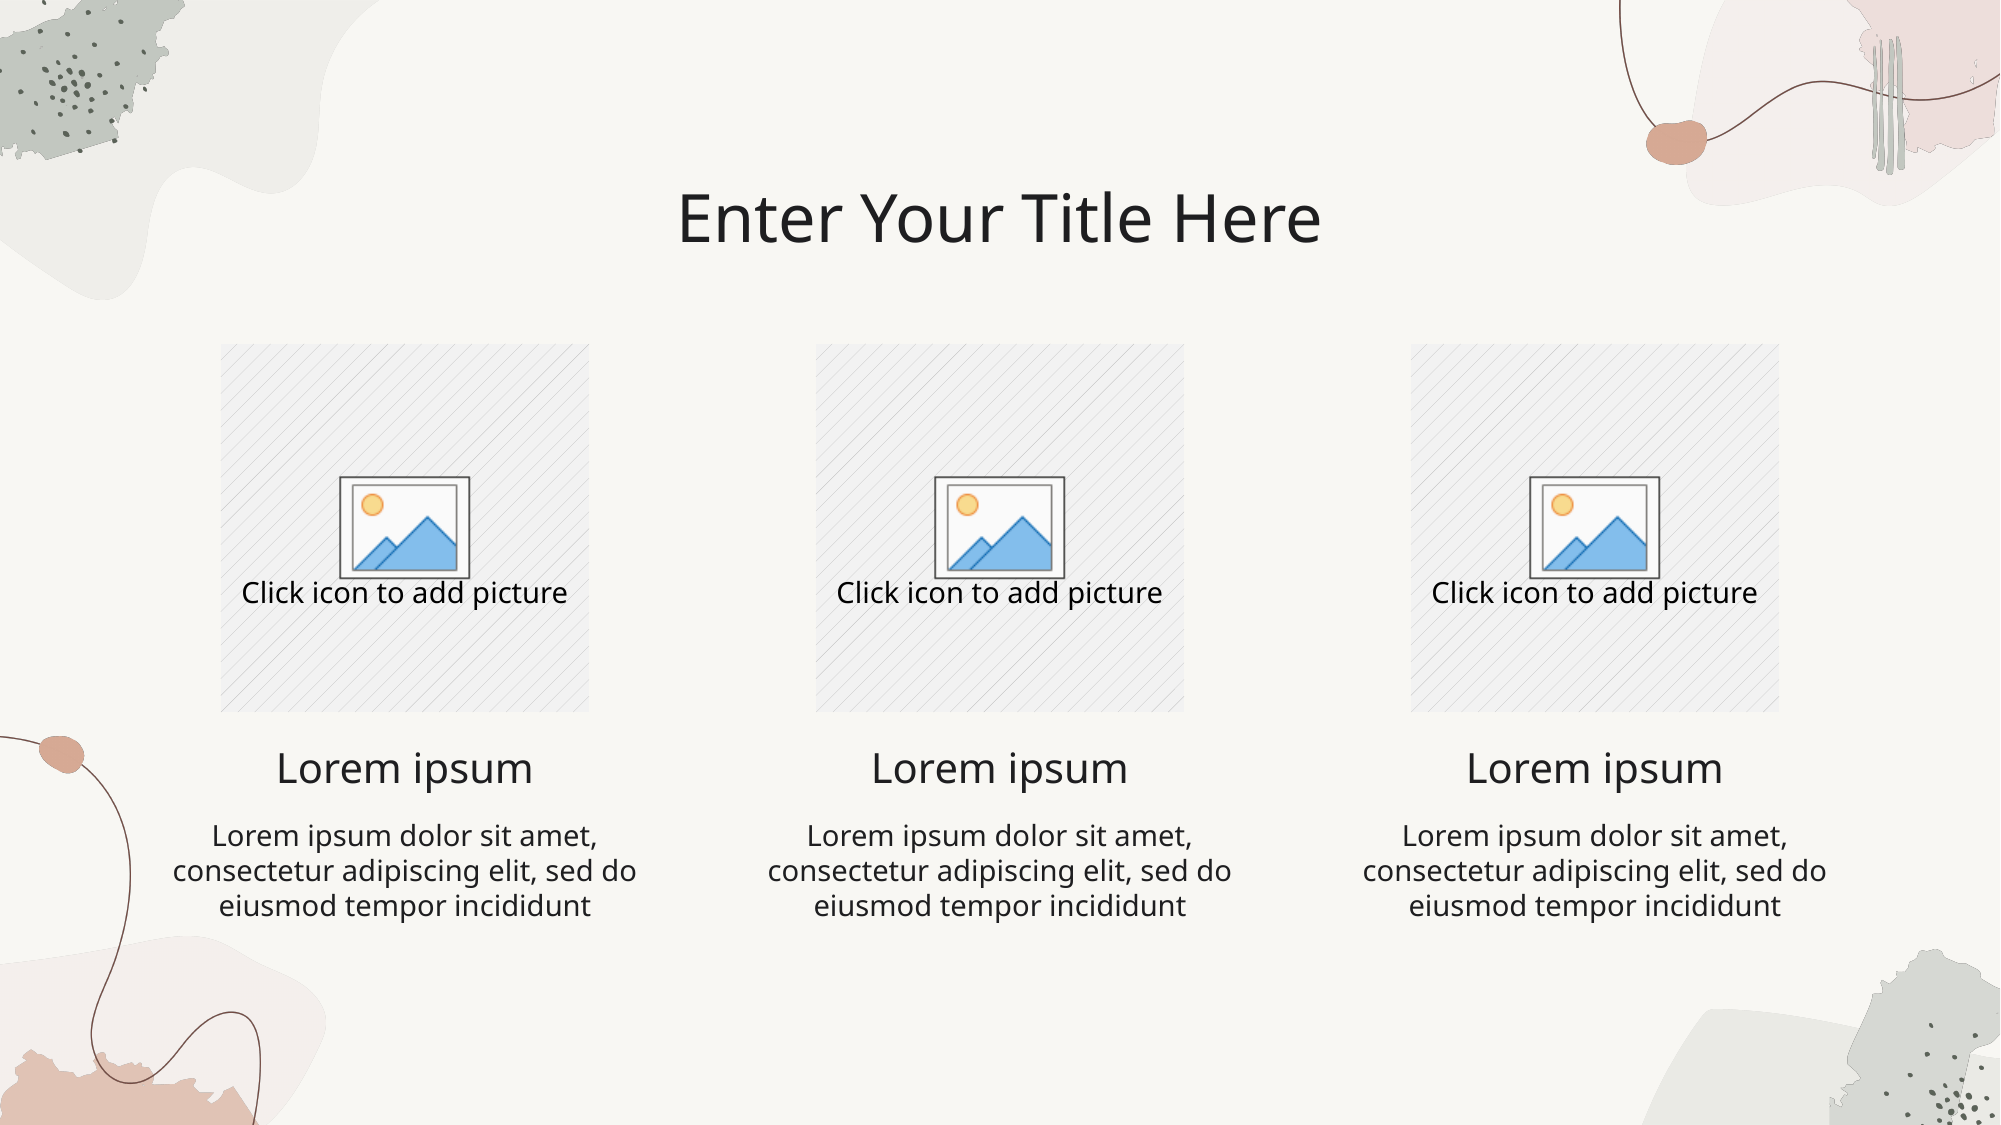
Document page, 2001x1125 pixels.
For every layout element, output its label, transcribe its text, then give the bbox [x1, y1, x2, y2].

text_box Lorem ipsum dolor sit amet, consectetur adipiscing elit, sed do eiusmod tempor incididunt [1331, 810, 1859, 930]
picture [1410, 343, 1780, 713]
text_box Lorem ipsum [1331, 734, 1859, 800]
picture [1619, 0, 2001, 206]
picture [1642, 949, 2001, 1125]
text_box Lorem ipsum dolor sit amet, consectetur adipiscing elit, sed do eiusmod tempor incididunt [736, 810, 1264, 930]
picture [220, 343, 590, 713]
text_box Enter Your Title Here [491, 168, 1508, 264]
picture [0, 0, 379, 300]
text_box Lorem ipsum [141, 734, 669, 800]
text_box Lorem ipsum [736, 734, 1264, 800]
picture [815, 343, 1185, 713]
text_box Lorem ipsum dolor sit amet, consectetur adipiscing elit, sed do eiusmod tempor incididunt [141, 810, 669, 930]
picture [0, 727, 326, 1125]
